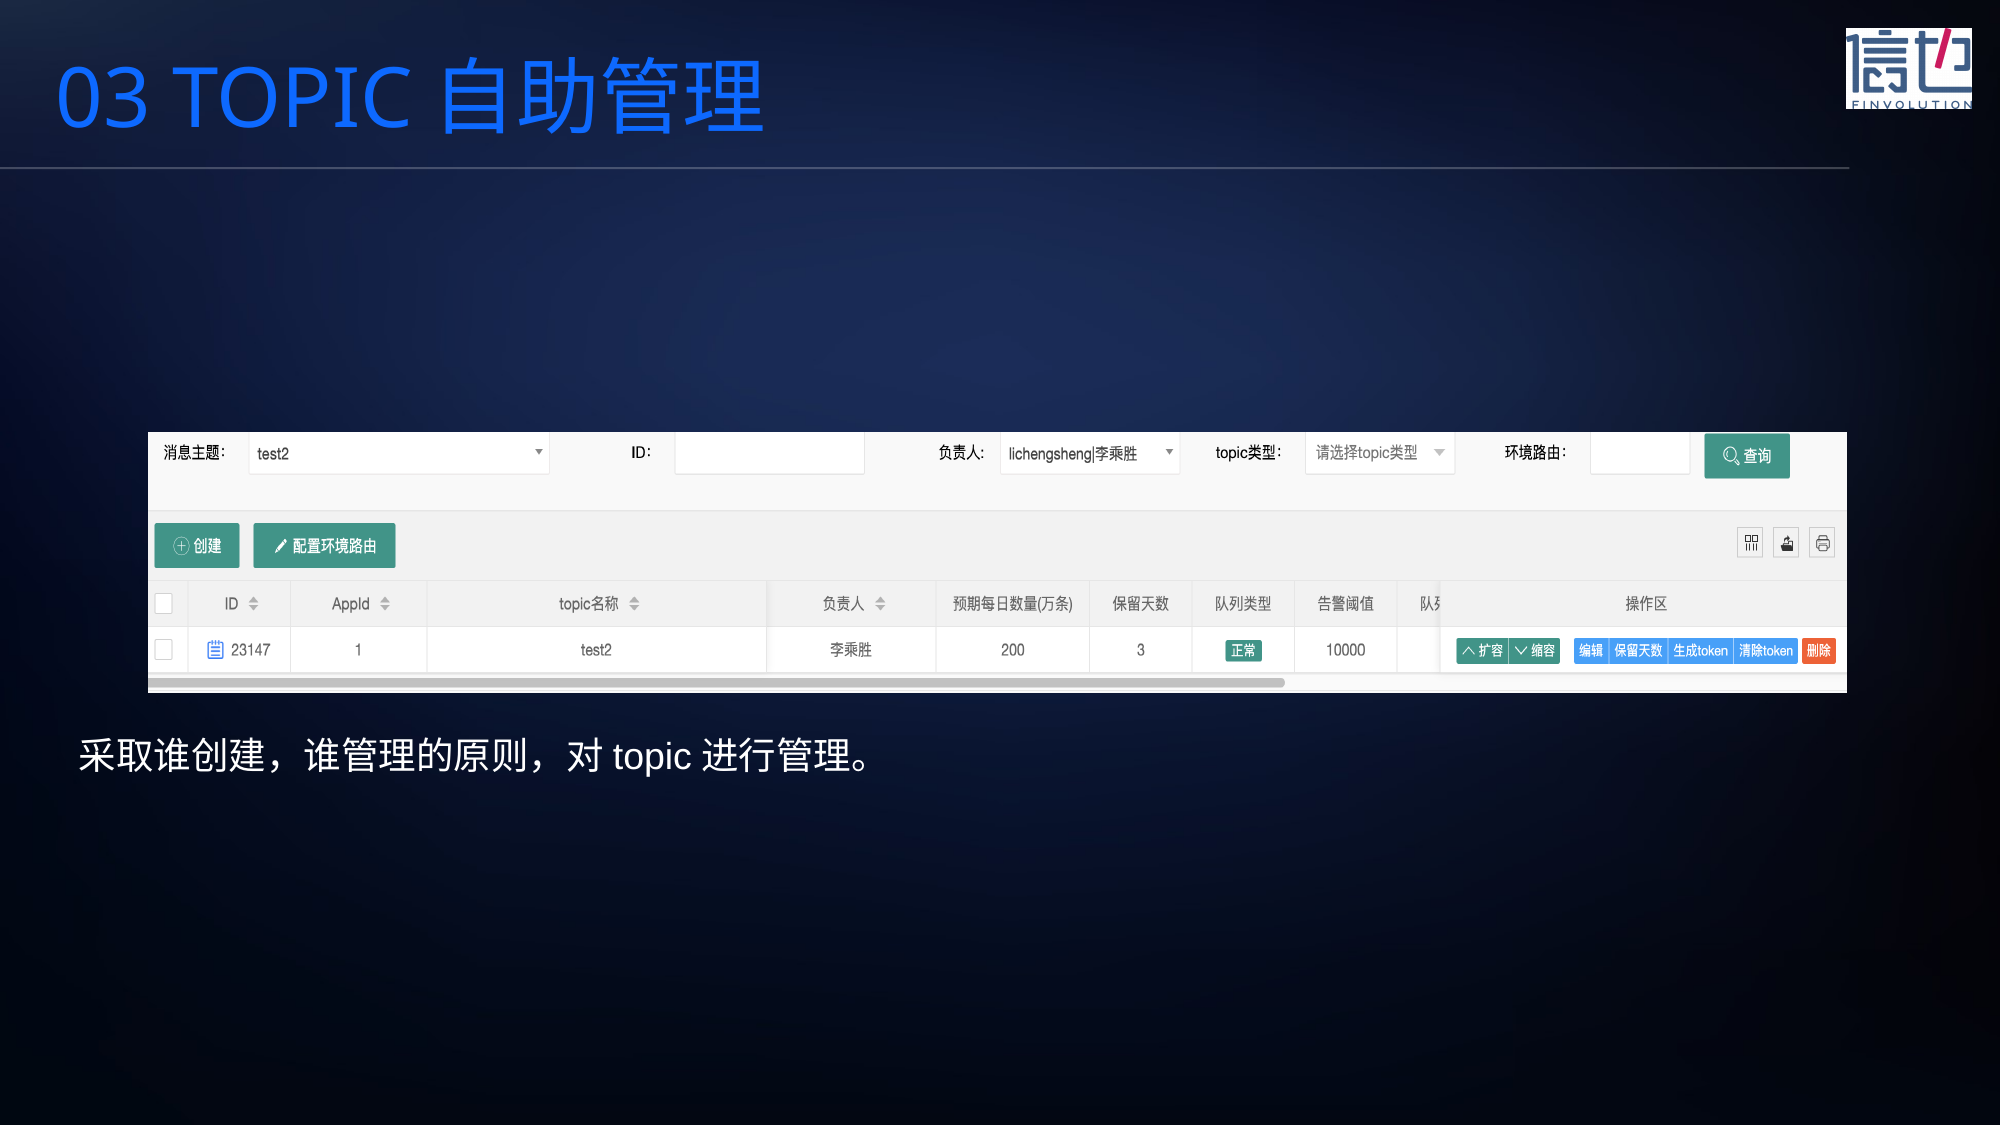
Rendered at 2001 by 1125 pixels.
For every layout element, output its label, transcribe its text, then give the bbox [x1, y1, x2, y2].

picture [0, 0, 2000, 1125]
text_box 采取谁创建，谁管理的原则，对topic进行管理。 [64, 724, 904, 784]
text_box 03 TOPIC自助管理 [40, 37, 879, 152]
